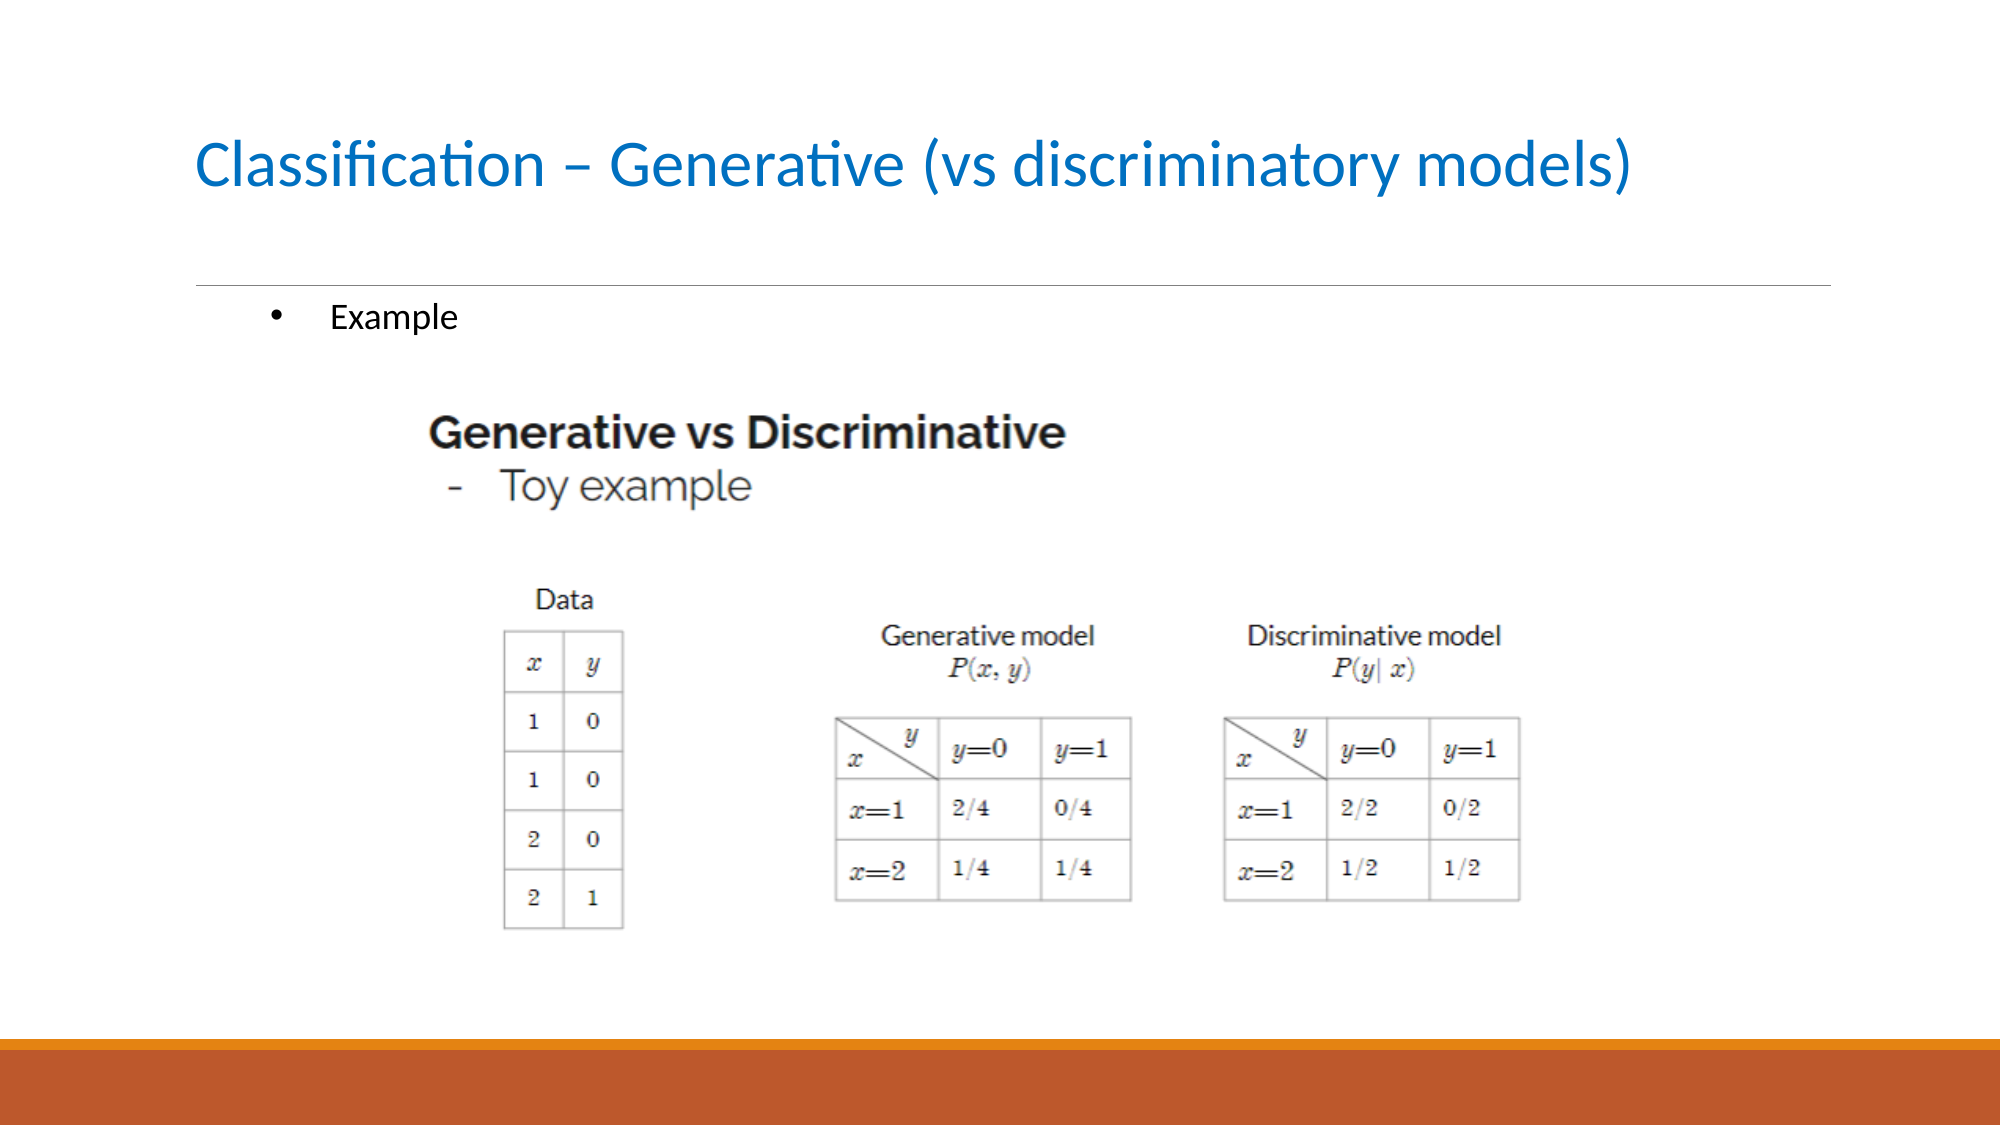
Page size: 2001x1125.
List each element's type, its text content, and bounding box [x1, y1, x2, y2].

picture [404, 389, 1562, 949]
title Classification – Generative (vs discriminatory models) [180, 47, 1830, 284]
list Example [180, 284, 1830, 366]
